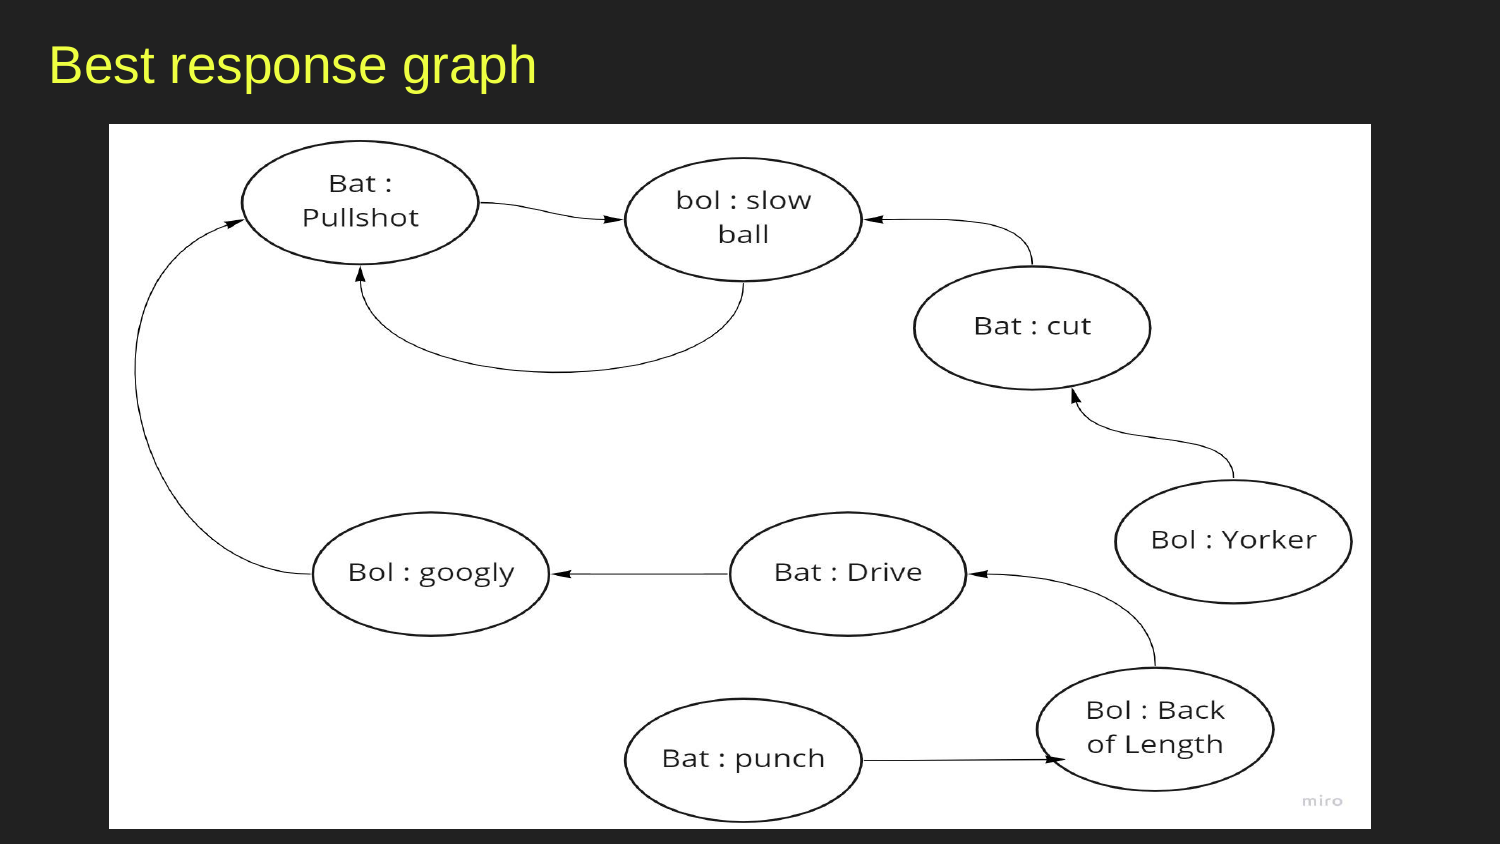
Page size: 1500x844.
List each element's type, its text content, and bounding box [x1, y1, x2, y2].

title Best response graph [33, 15, 1432, 110]
picture [108, 124, 1371, 829]
